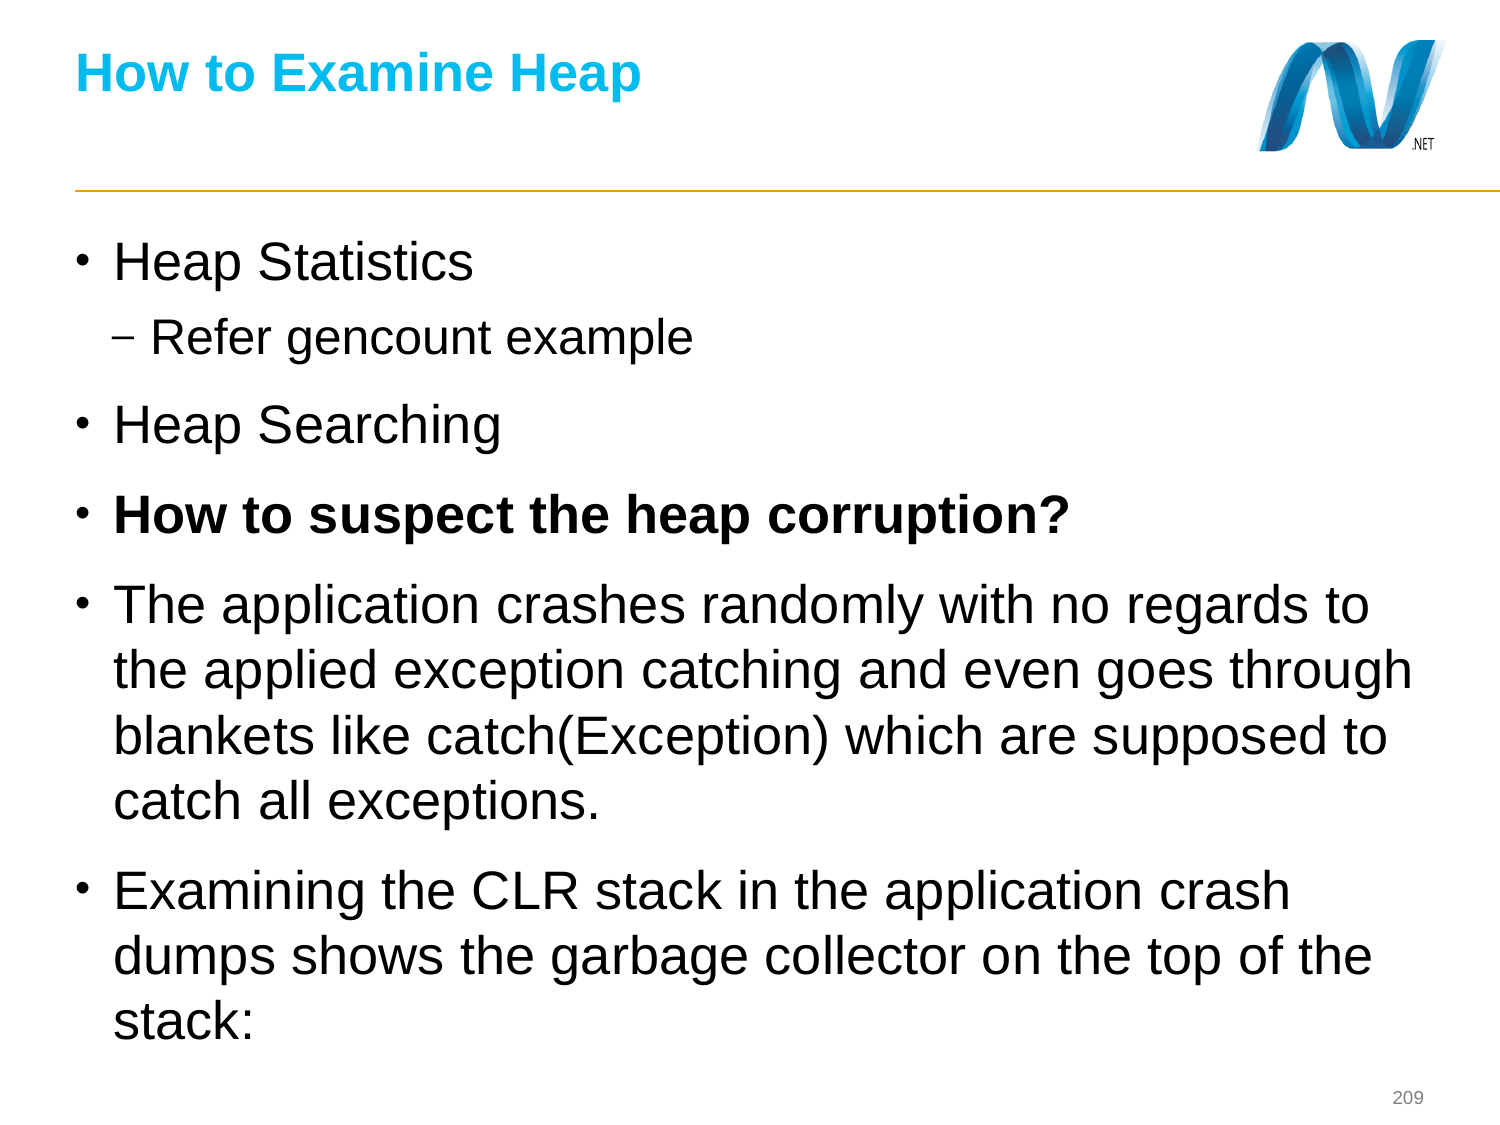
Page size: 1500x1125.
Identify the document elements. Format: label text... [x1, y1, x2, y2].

list Heap Statistics Refer gencount example Heap Searching How to suspect the heap corruption? The application crashes randomly with no regards to the applied exception catching and even goes through blankets like catch(Exception) which are supposed to catch all exceptions. Examining the CLR stack in the application crash dumps shows the garbage collector on the top of the stack: [75, 226, 1425, 1075]
picture [1253, 26, 1450, 177]
title How to Examine Heap [75, 27, 1422, 157]
